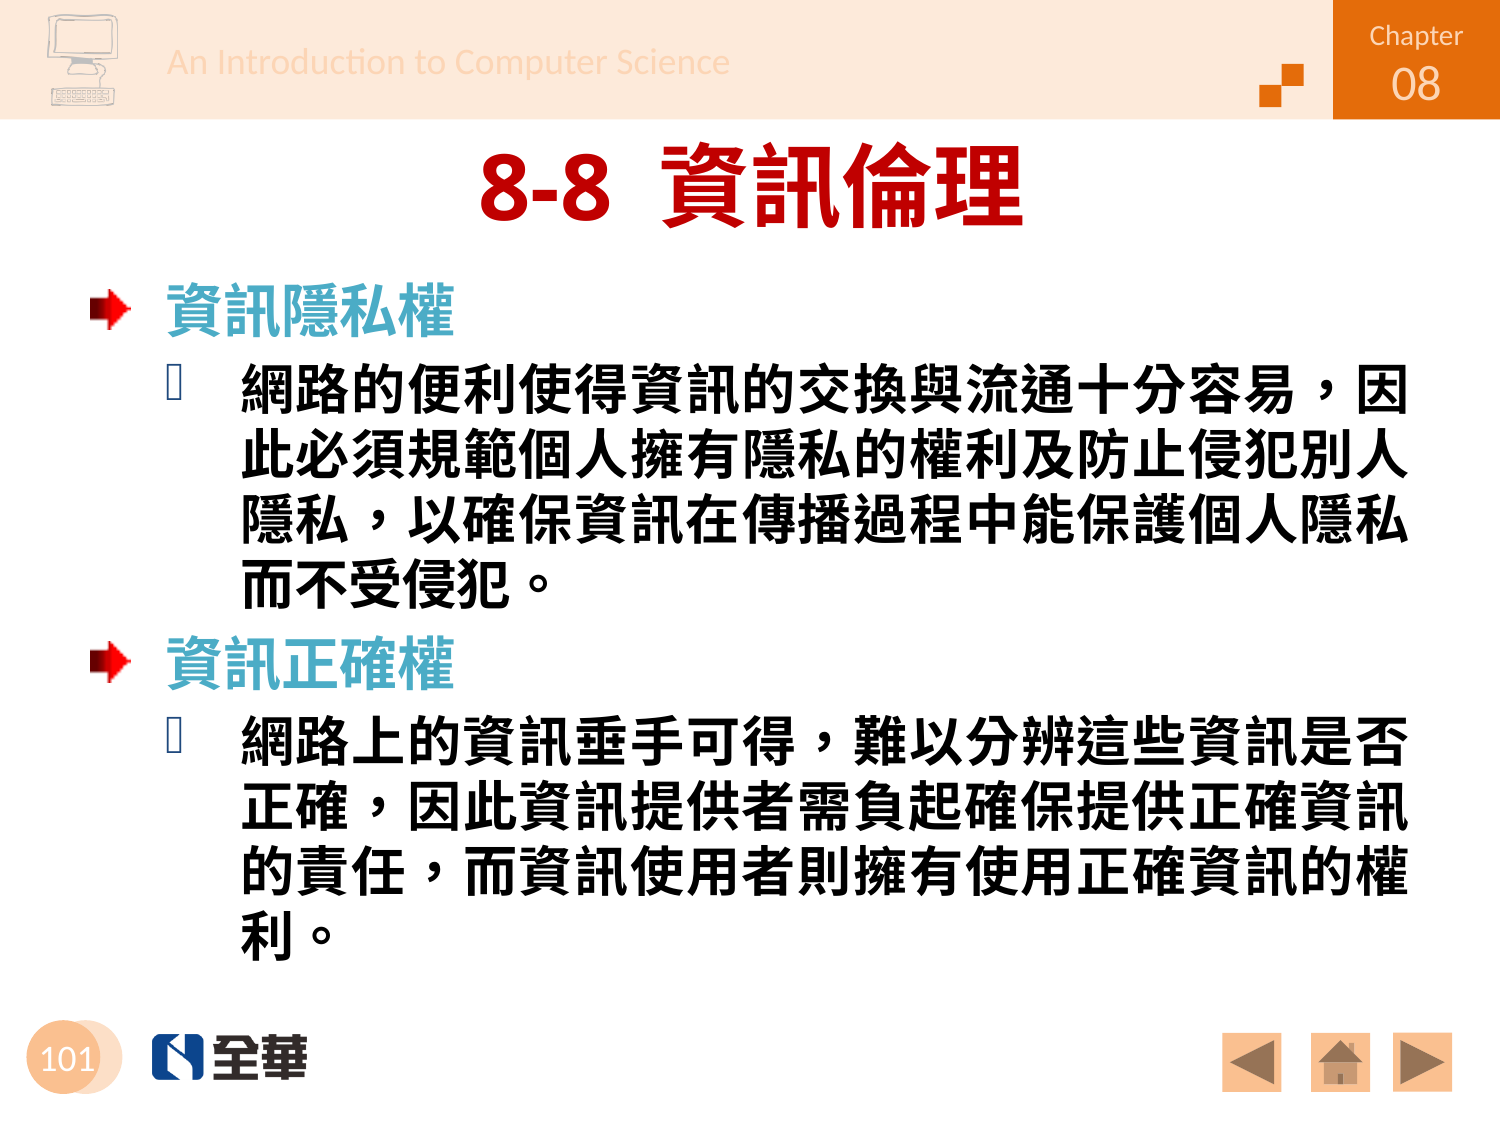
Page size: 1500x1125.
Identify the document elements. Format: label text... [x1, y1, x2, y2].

picture [152, 1034, 307, 1080]
title 8-8 資訊倫理 [76, 90, 1427, 278]
list 資訊隱私權 網路的便利使得資訊的交換與流通十分容易，因此必須規範個人擁有隱私的權利及防止侵犯別人隱私，以確保資訊在傳播過程中能保護個人隱私而不受侵犯。 資訊正確權 網路上的資訊垂手可得，難以分辨這些資訊是否正確，因此資訊提供者需負起確保提供正確資訊的責任，而資訊使用者則擁有使用正確資訊的權利。 [75, 267, 1425, 1005]
picture [47, 14, 118, 106]
picture [90, 289, 131, 330]
picture [90, 641, 131, 683]
